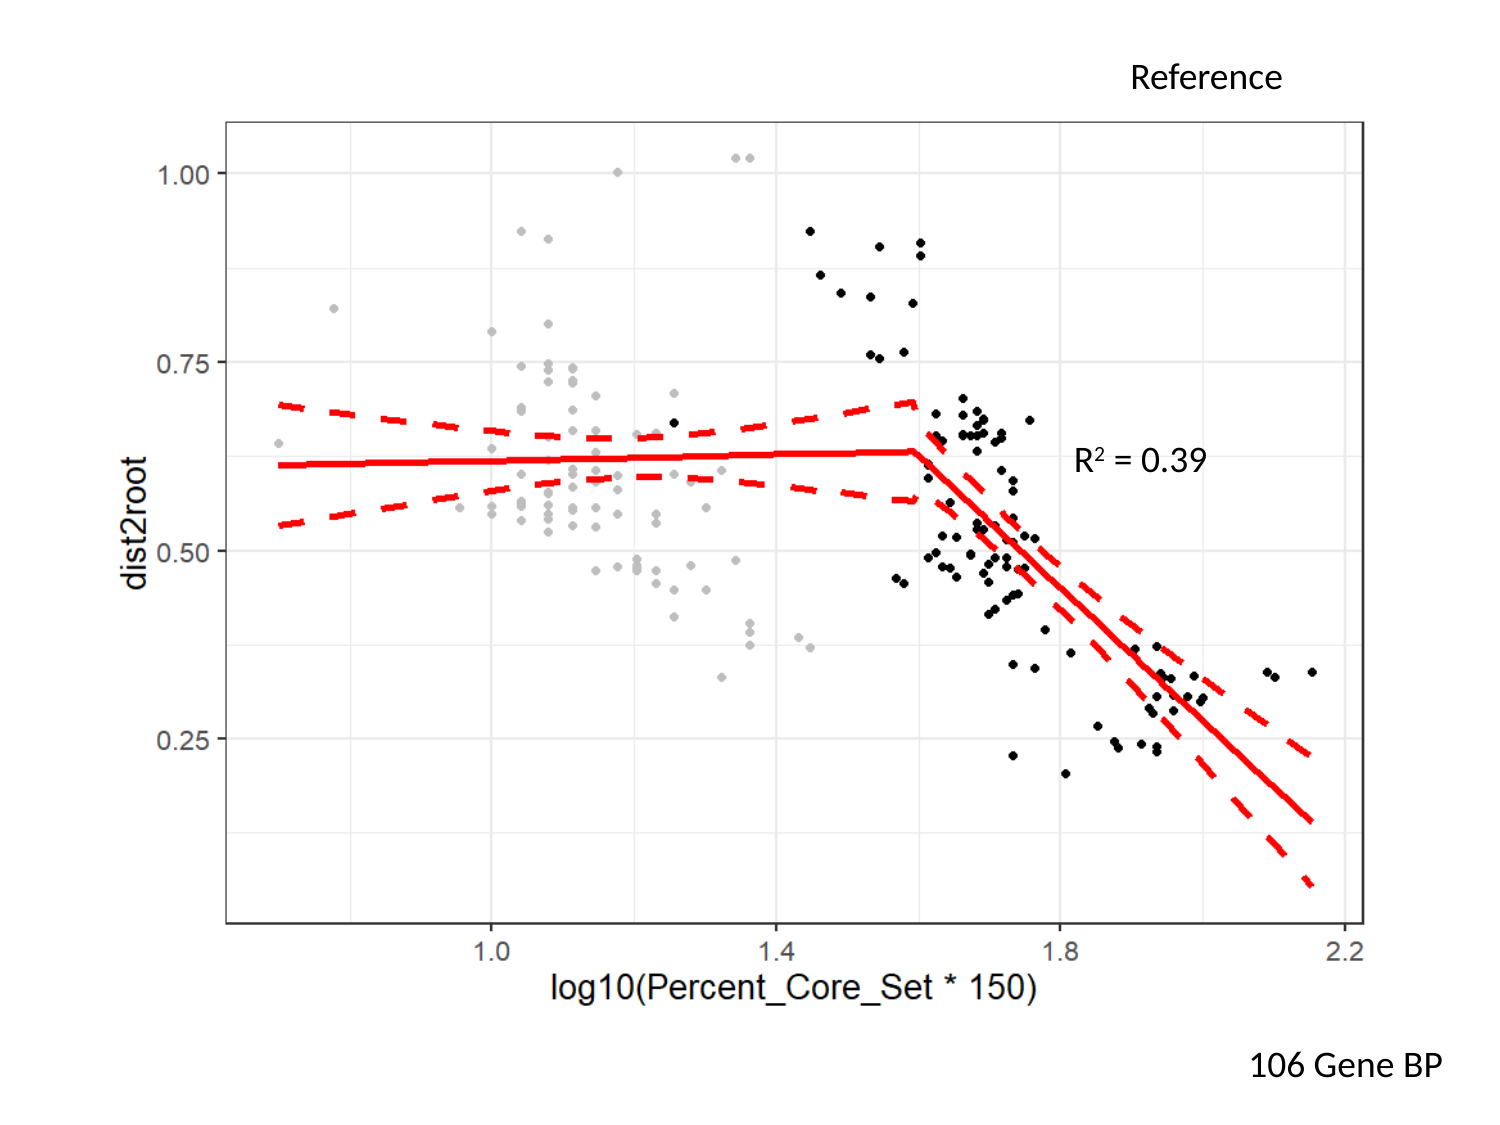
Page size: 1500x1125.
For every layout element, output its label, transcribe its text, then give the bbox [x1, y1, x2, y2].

picture [107, 105, 1393, 1020]
text_box Reference [1008, 44, 1406, 105]
text_box 106 Gene BP [1233, 1033, 1500, 1093]
